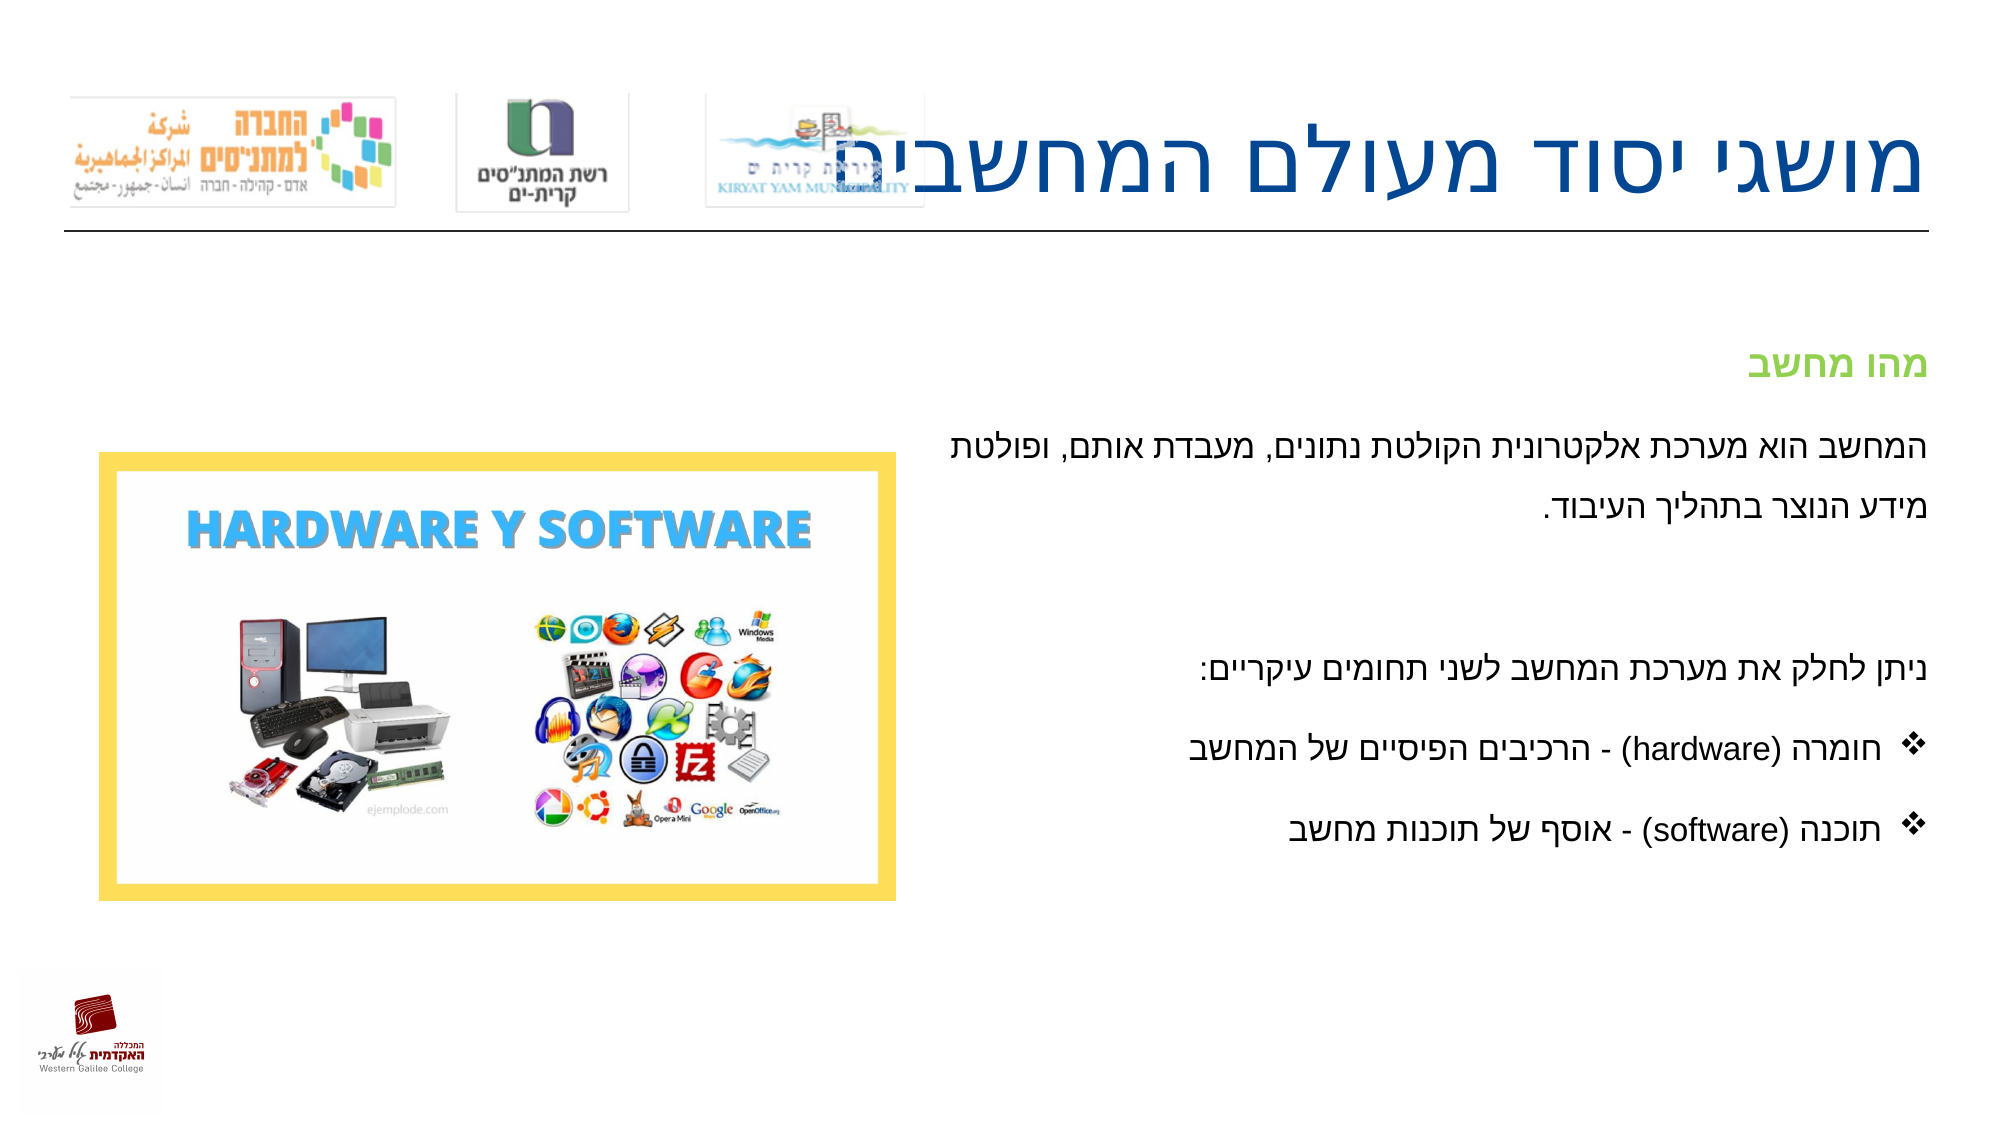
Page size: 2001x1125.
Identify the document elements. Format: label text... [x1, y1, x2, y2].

picture [18, 970, 164, 1116]
title מושגי יסוד מעולם המחשבים [64, 55, 1930, 221]
picture [99, 452, 896, 901]
text_box מהו מחשב המחשב הוא מערכת אלקטרונית הקולטת נתונים, מעבדת אותם, ופולטת מידע הנוצר בתהליך העיבוד. ניתן לחלק את מערכת המחשב לשני תחומים עיקריים: חומרה (hardware) - הרכיבים הפיסיים של המחשב תוכנה (software) - אוסף של תוכנות מחשב [924, 309, 1930, 1043]
picture [70, 93, 925, 213]
